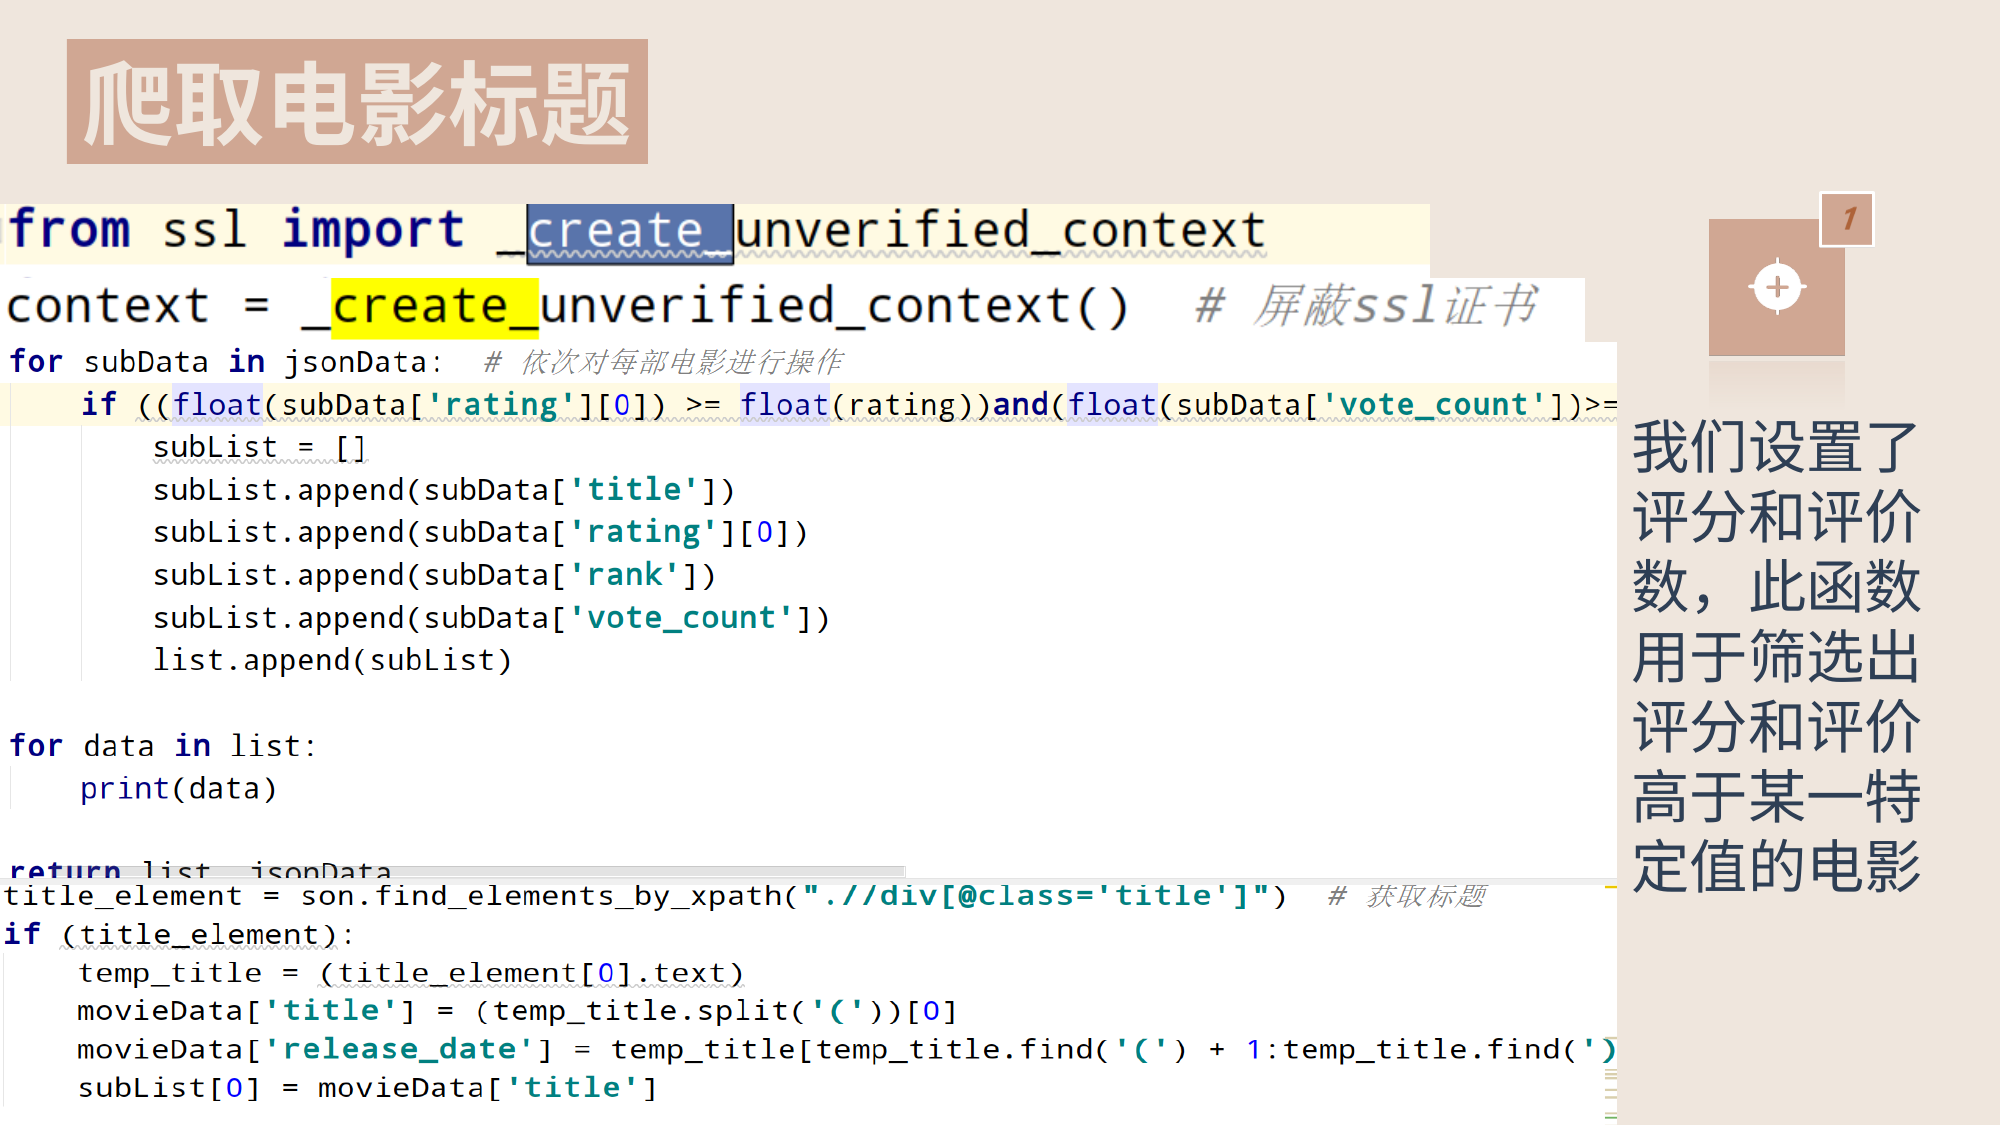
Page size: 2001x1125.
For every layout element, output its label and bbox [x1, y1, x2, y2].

picture [0, 204, 1617, 1125]
picture [1707, 191, 1875, 500]
text_box [66, 39, 1939, 906]
